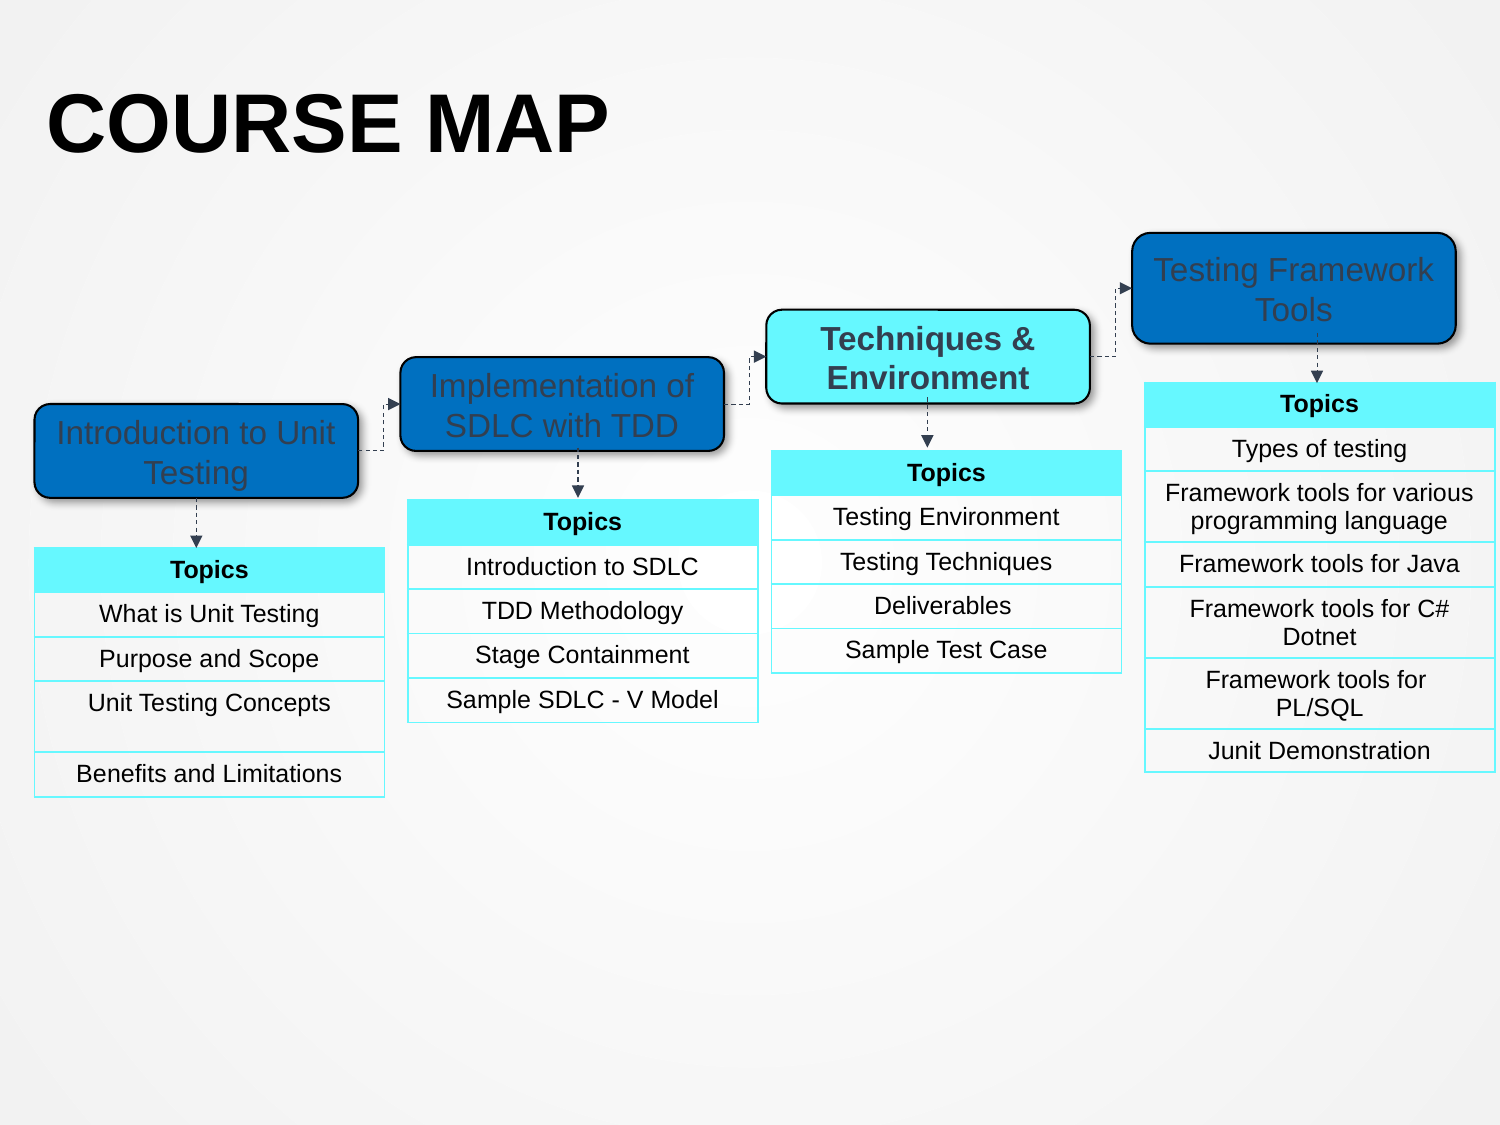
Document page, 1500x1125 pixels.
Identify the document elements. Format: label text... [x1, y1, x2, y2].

title Course Map [46, 0, 1454, 167]
table_cell Sample Test Case [772, 629, 1121, 672]
table_cell Deliverables [772, 585, 1121, 628]
table_cell Purpose and Scope [35, 638, 384, 680]
table_cell Stage Containment [409, 634, 757, 677]
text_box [358, 404, 401, 451]
table_cell Testing Environment [772, 496, 1121, 539]
table_cell What is Unit Testing [35, 593, 384, 636]
table_cell Benefits and Limitations [35, 753, 384, 796]
table_header Topics [1146, 383, 1494, 426]
table_cell Framework tools for Java [1146, 543, 1494, 586]
table_cell TDD Methodology [409, 590, 757, 633]
table_cell Framework tools for PL/SQL [1146, 659, 1494, 728]
text_box Implementation of SDLC with TDD [399, 356, 726, 452]
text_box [1089, 288, 1133, 357]
table_cell Types of testing [1146, 428, 1494, 470]
table_cell Testing Techniques [772, 541, 1121, 583]
table_cell Sample SDLC - V Model [409, 679, 757, 722]
text_box Introduction to Unit Testing [33, 402, 360, 499]
table_cell Unit Testing Concepts [35, 682, 384, 751]
table_header Topics [772, 452, 1121, 494]
table_cell Framework tools for C# Dotnet [1146, 588, 1494, 657]
table_header Topics [35, 549, 384, 592]
table_cell Framework tools for various programming language [1146, 472, 1494, 541]
table_cell Junit Demonstration [1146, 730, 1494, 771]
text_box Testing Framework Tools [1131, 231, 1457, 345]
table_header Topics [409, 501, 757, 544]
text_box Techniques & Environment [765, 308, 1091, 405]
table_cell Introduction to SDLC [409, 546, 757, 588]
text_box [723, 356, 767, 405]
